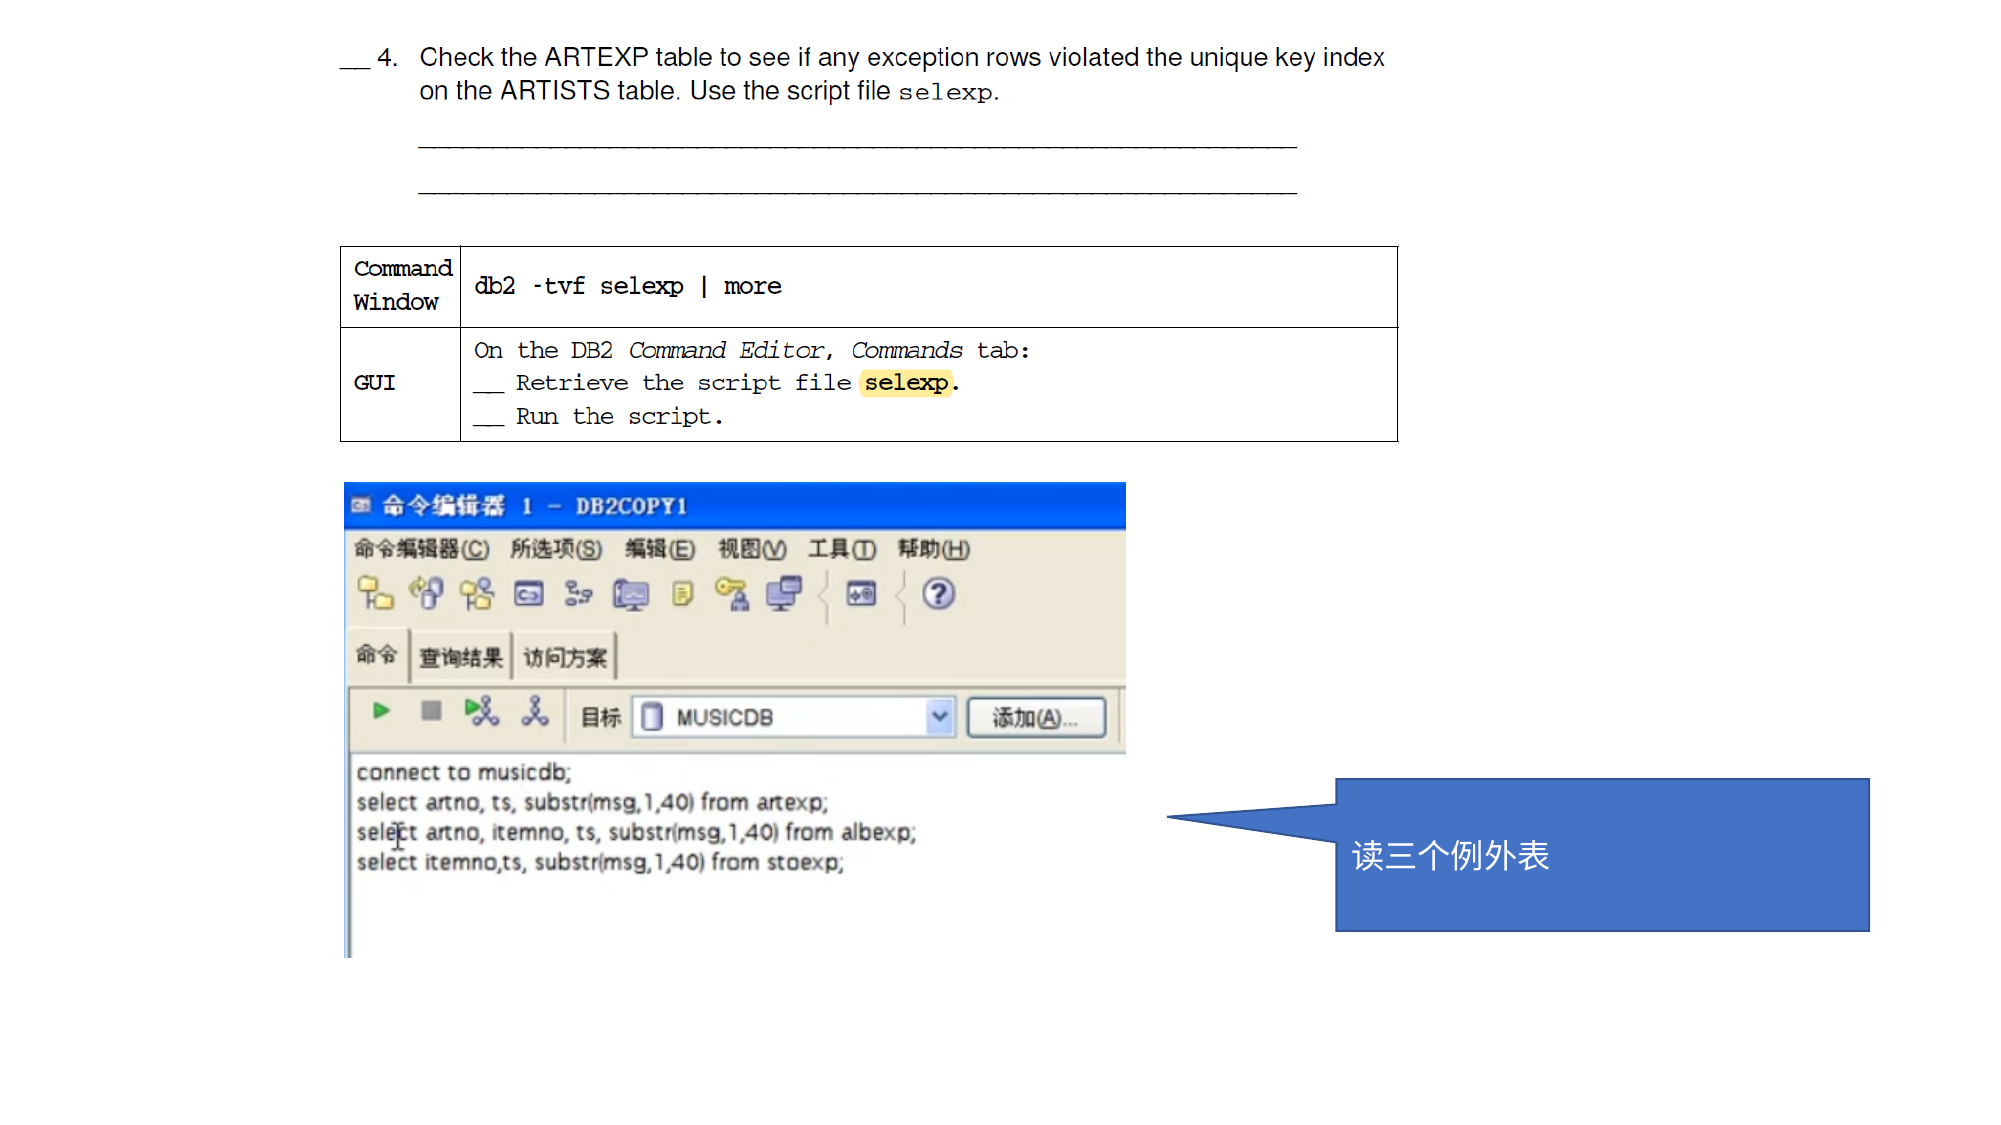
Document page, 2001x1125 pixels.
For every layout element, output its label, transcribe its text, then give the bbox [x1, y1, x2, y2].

text_box 读三个例外表 [1166, 778, 1871, 932]
picture [326, 34, 1402, 468]
picture [344, 482, 1126, 958]
